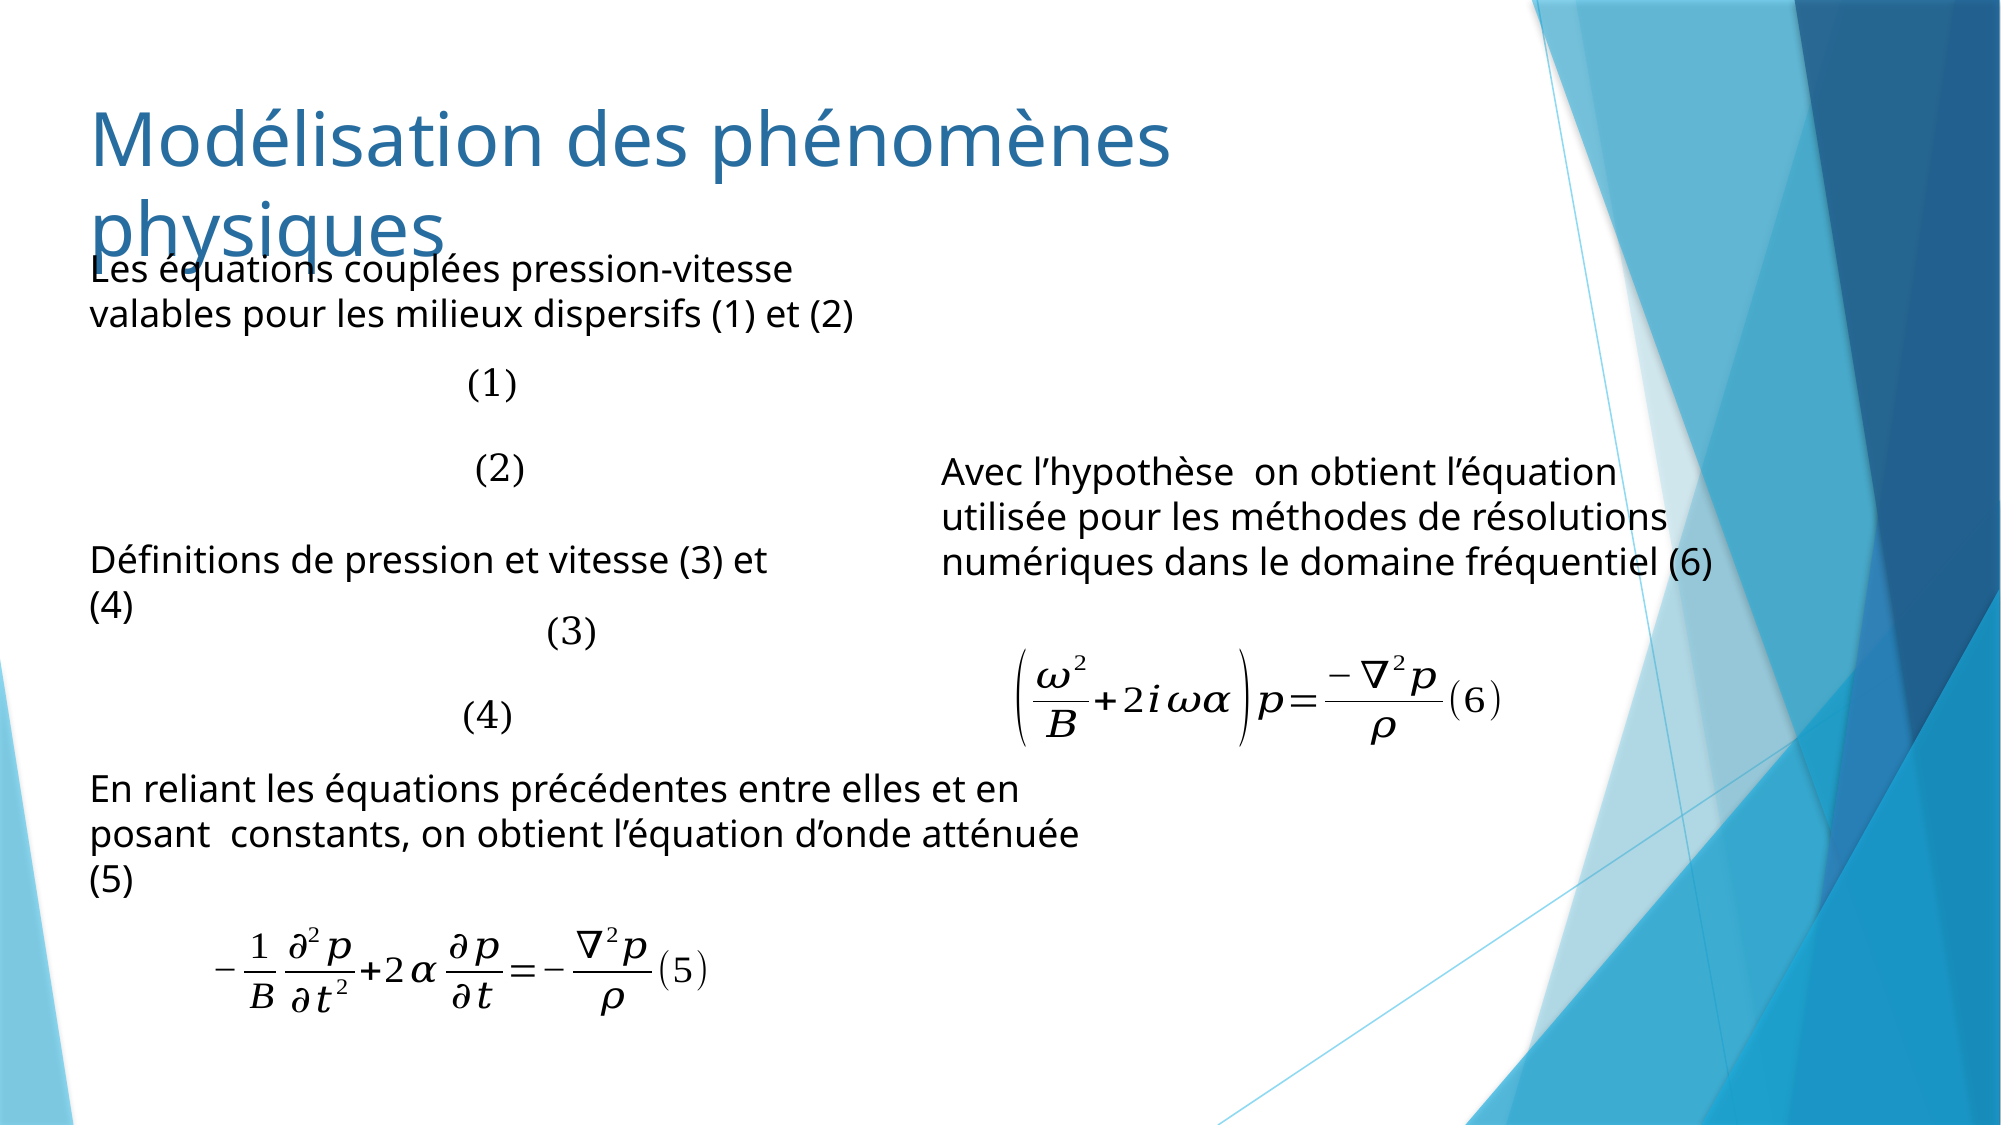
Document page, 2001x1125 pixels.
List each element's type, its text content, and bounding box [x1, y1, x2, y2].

text_box Modélisation des phénomènes physiques [74, 83, 1516, 205]
text_box Les équations couplées pression-vitesse valables pour les milieux dispersifs (1) et (2) [74, 237, 872, 343]
text_box Définitions de pression et vitesse (3) et (4) [74, 528, 830, 634]
